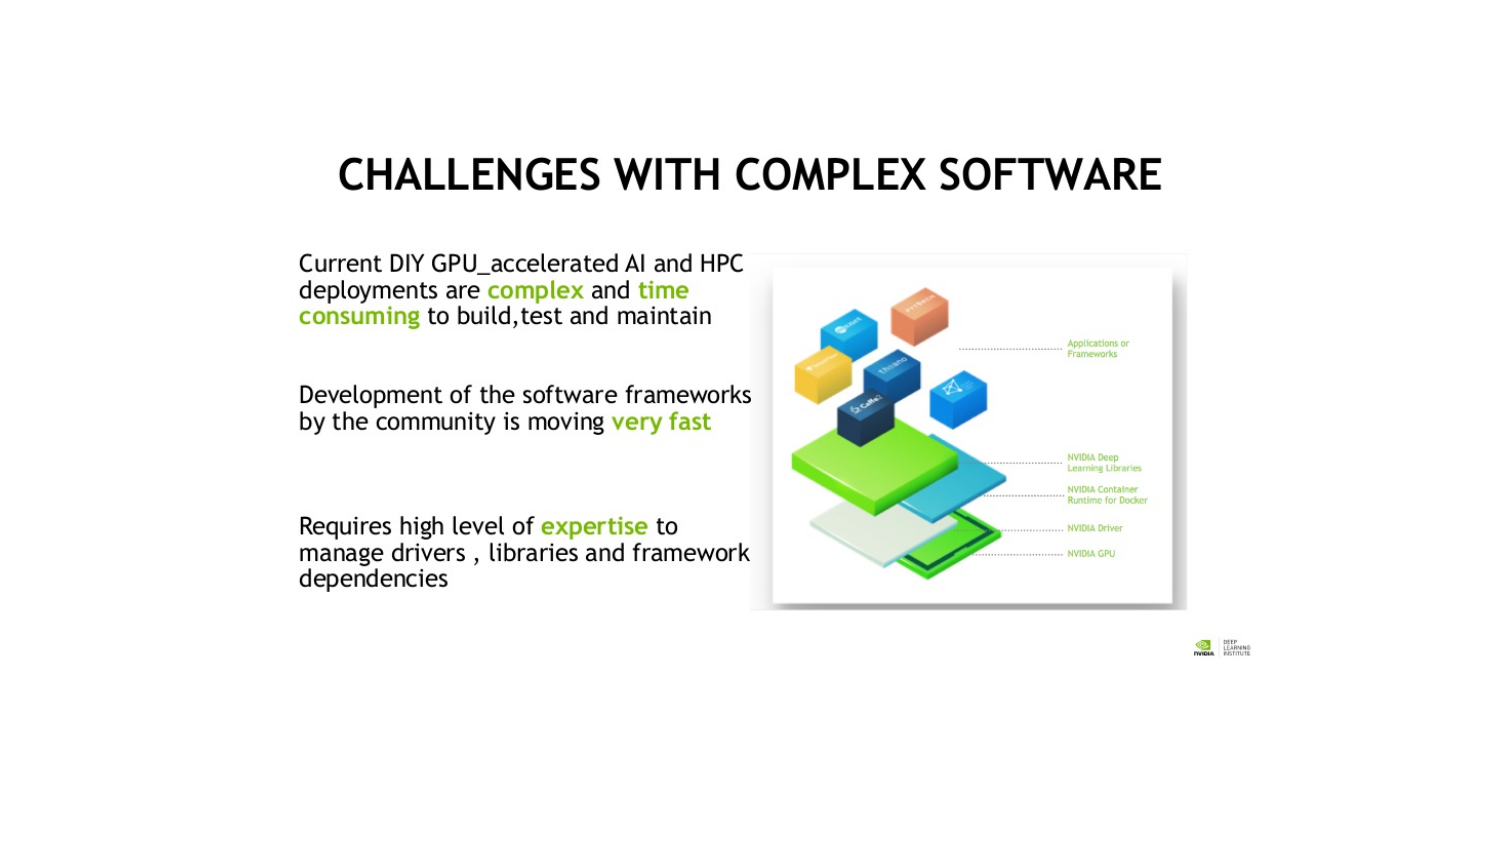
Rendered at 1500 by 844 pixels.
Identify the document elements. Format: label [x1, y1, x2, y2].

picture [224, 84, 1276, 676]
